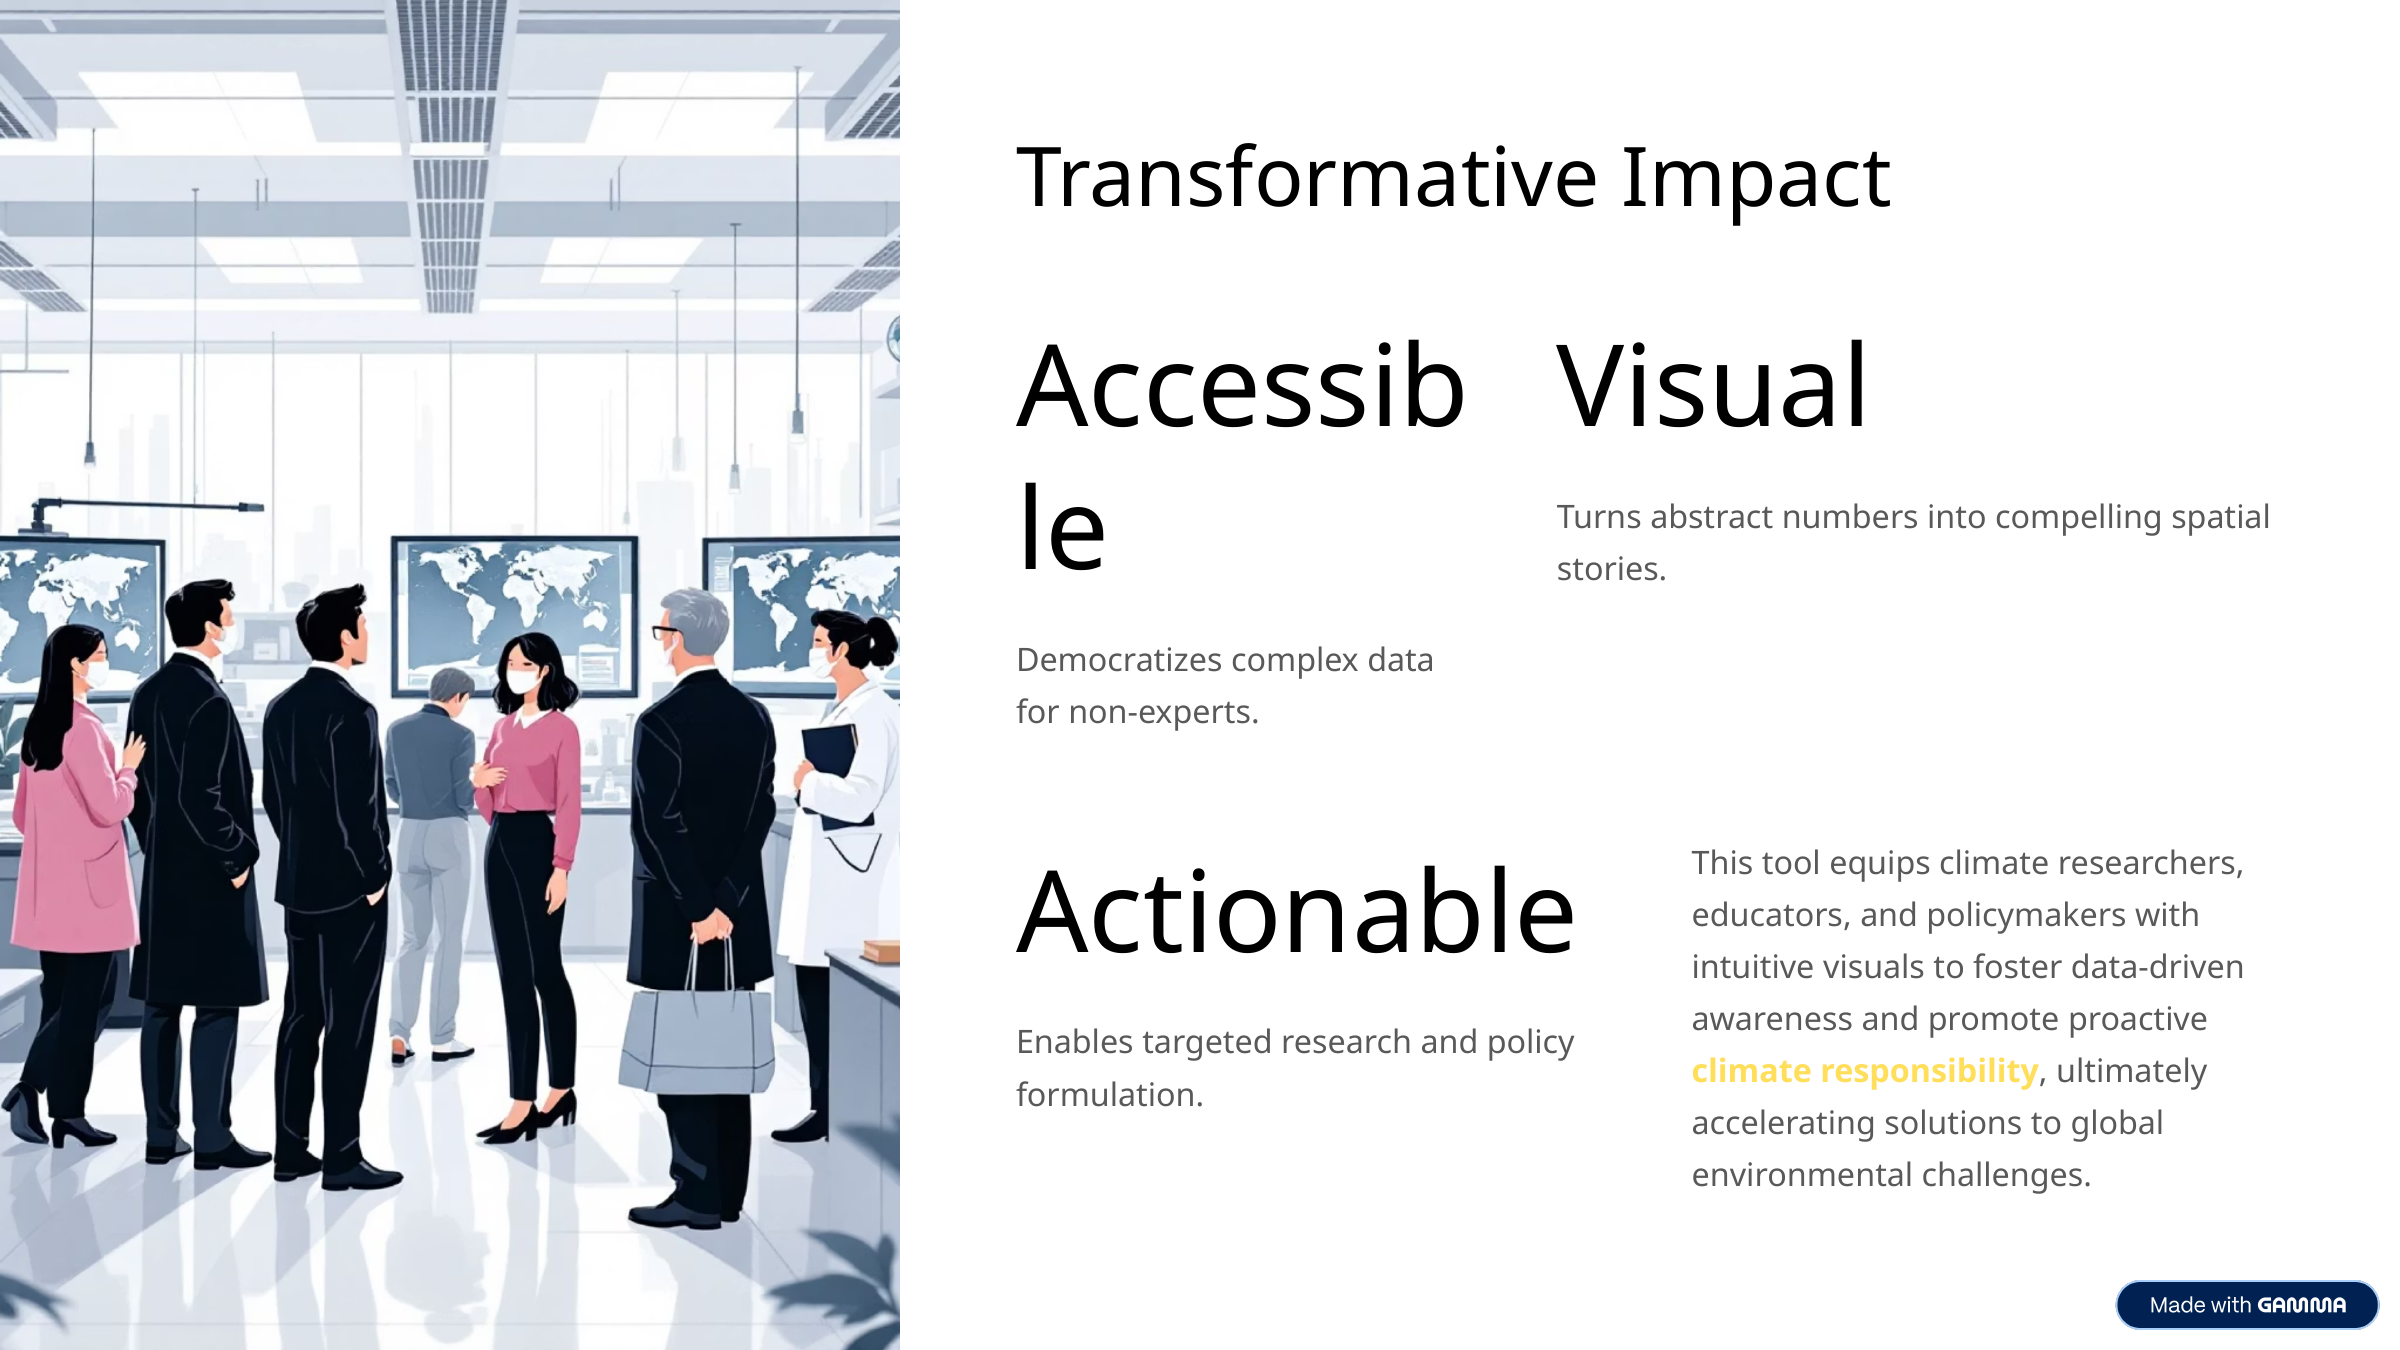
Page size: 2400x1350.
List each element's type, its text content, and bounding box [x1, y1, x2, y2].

text_box Accessible [1016, 306, 1475, 593]
text_box Transformative Impact [1016, 120, 1910, 224]
text_box Actionable [1016, 832, 1610, 976]
picture [0, 0, 900, 1350]
text_box Turns abstract numbers into compelling spatial stories. [1556, 482, 2286, 589]
text_box This tool equips climate researchers, educators, and policymakers with intuitive visuals to foster data-driven awareness and promote proactive climate responsibility, ultimately accelerating solutions to global environmental challenges. [1691, 828, 2286, 1201]
text_box Enables targeted research and policy formulation. [1016, 1008, 1610, 1115]
text_box Democratizes complex data for non-experts. [1016, 625, 1475, 732]
text_box Visual [1556, 306, 2286, 450]
picture [2106, 1271, 2389, 1339]
